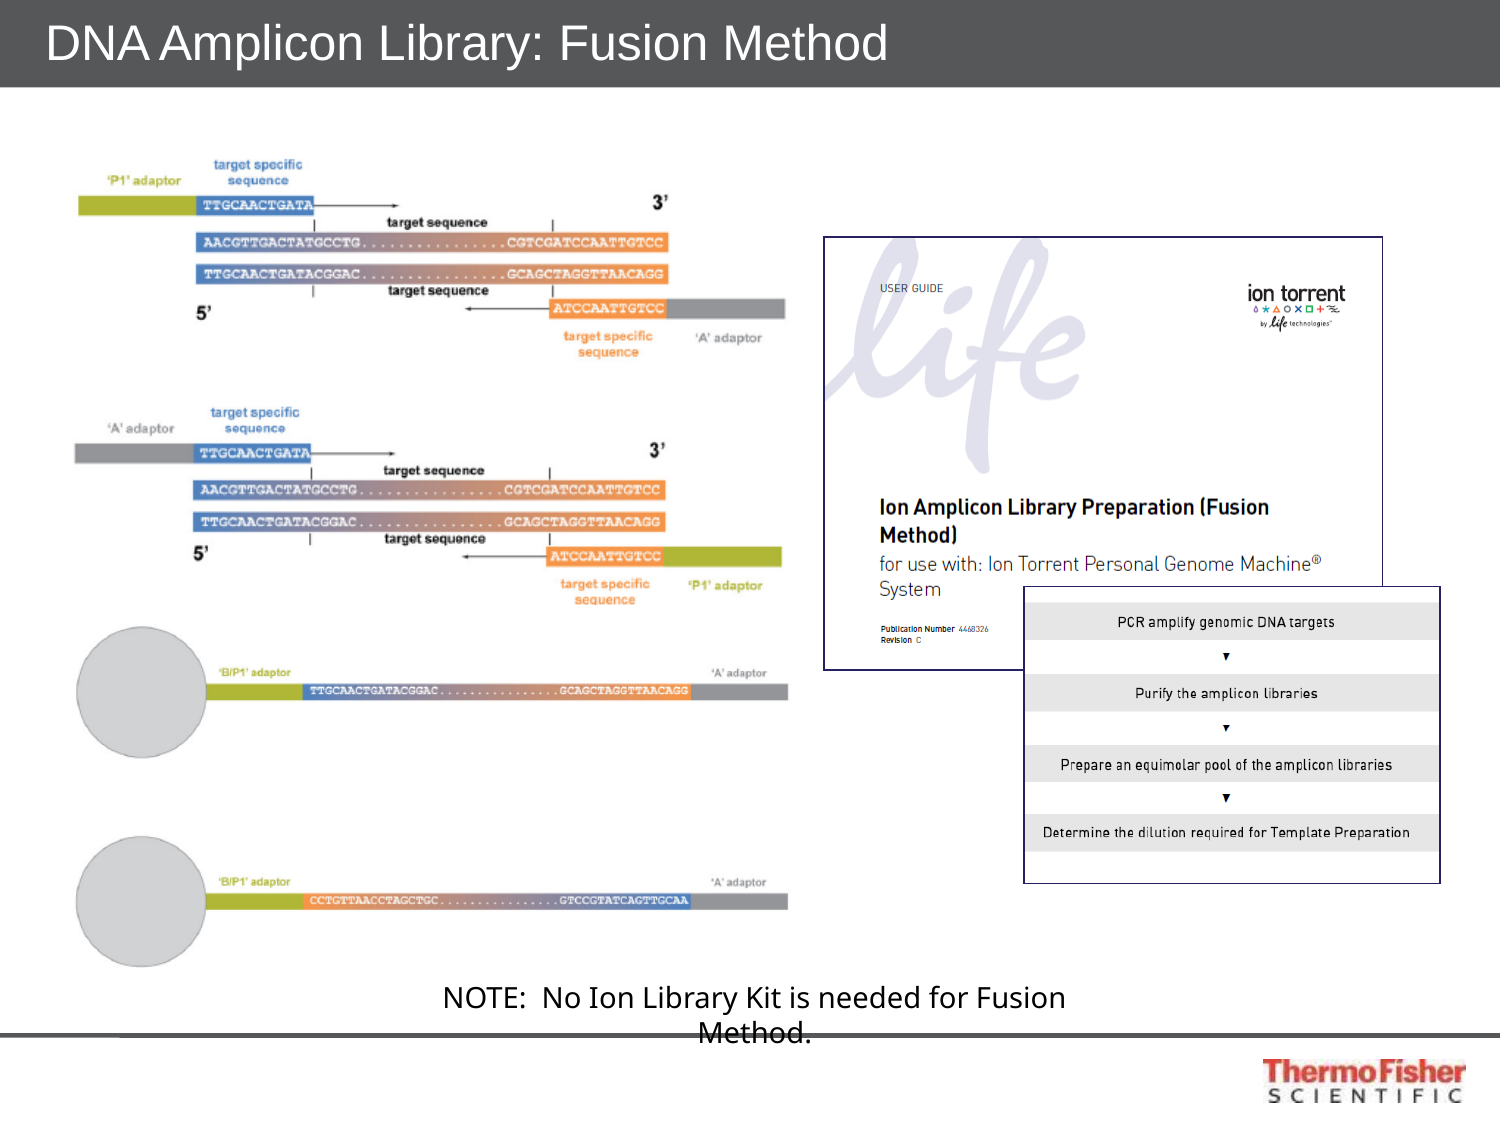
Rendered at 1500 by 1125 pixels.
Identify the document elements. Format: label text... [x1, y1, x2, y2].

picture [1263, 1059, 1466, 1103]
picture [55, 124, 1440, 987]
title DNA Amplicon Library: Fusion Method [0, 0, 1500, 88]
text_box NOTE: No Ion Library Kit is needed for Fusion Method. [377, 972, 1133, 1057]
